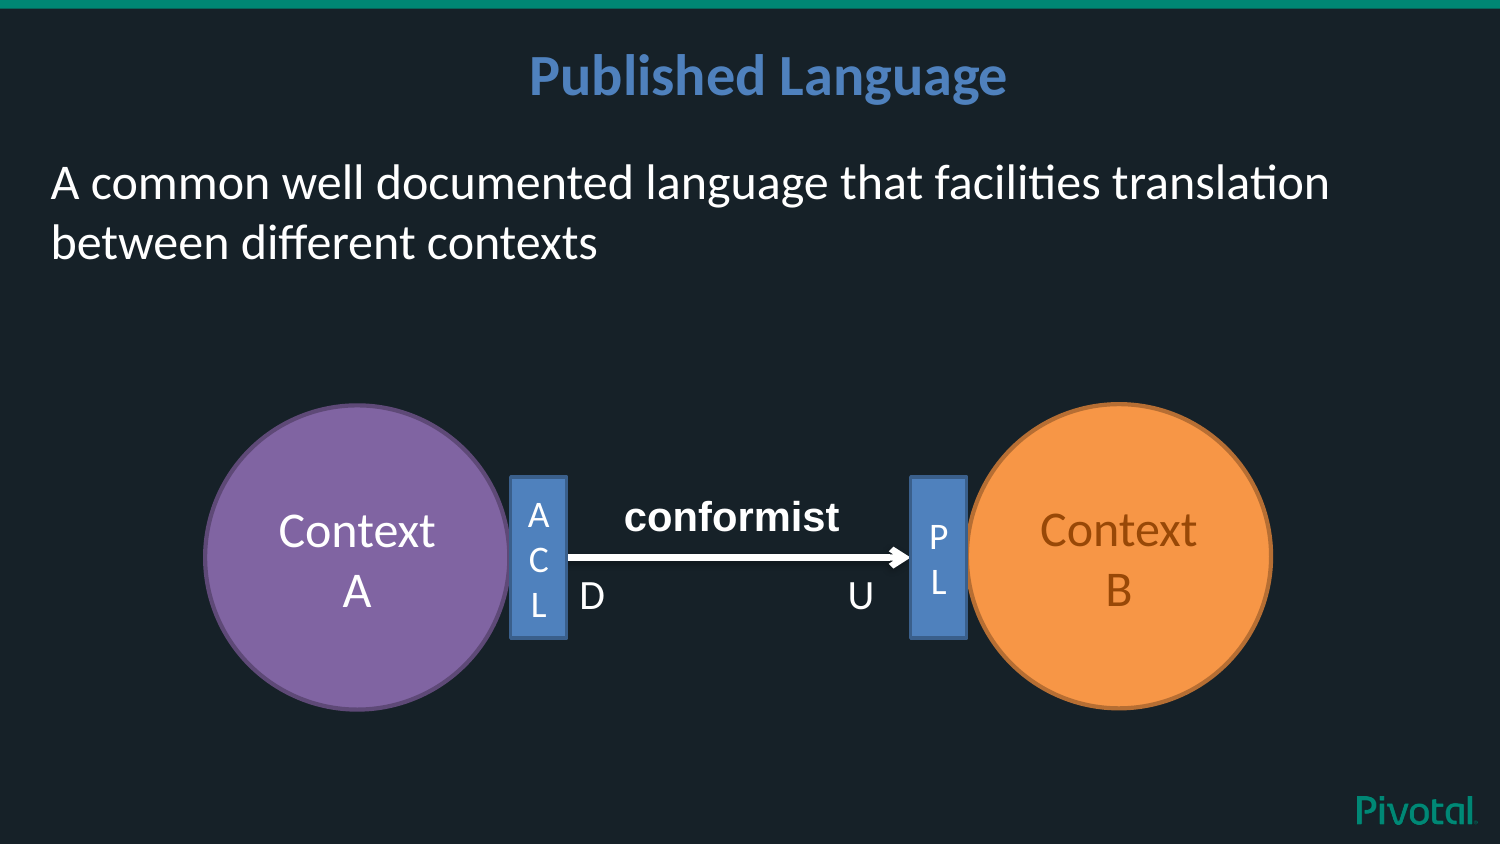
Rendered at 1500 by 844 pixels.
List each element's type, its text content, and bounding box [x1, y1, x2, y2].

text_box conformist [569, 482, 902, 546]
text_box Context A [203, 403, 508, 712]
text_box D [569, 566, 620, 625]
text_box Context B [969, 402, 1274, 711]
text_box PL [909, 475, 969, 640]
picture [1357, 796, 1478, 825]
text_box U [832, 566, 890, 625]
title Published Language [27, 27, 1500, 117]
list A common well documented language that facilities translation between different contexts [35, 134, 1468, 665]
text_box ACL [508, 475, 569, 640]
